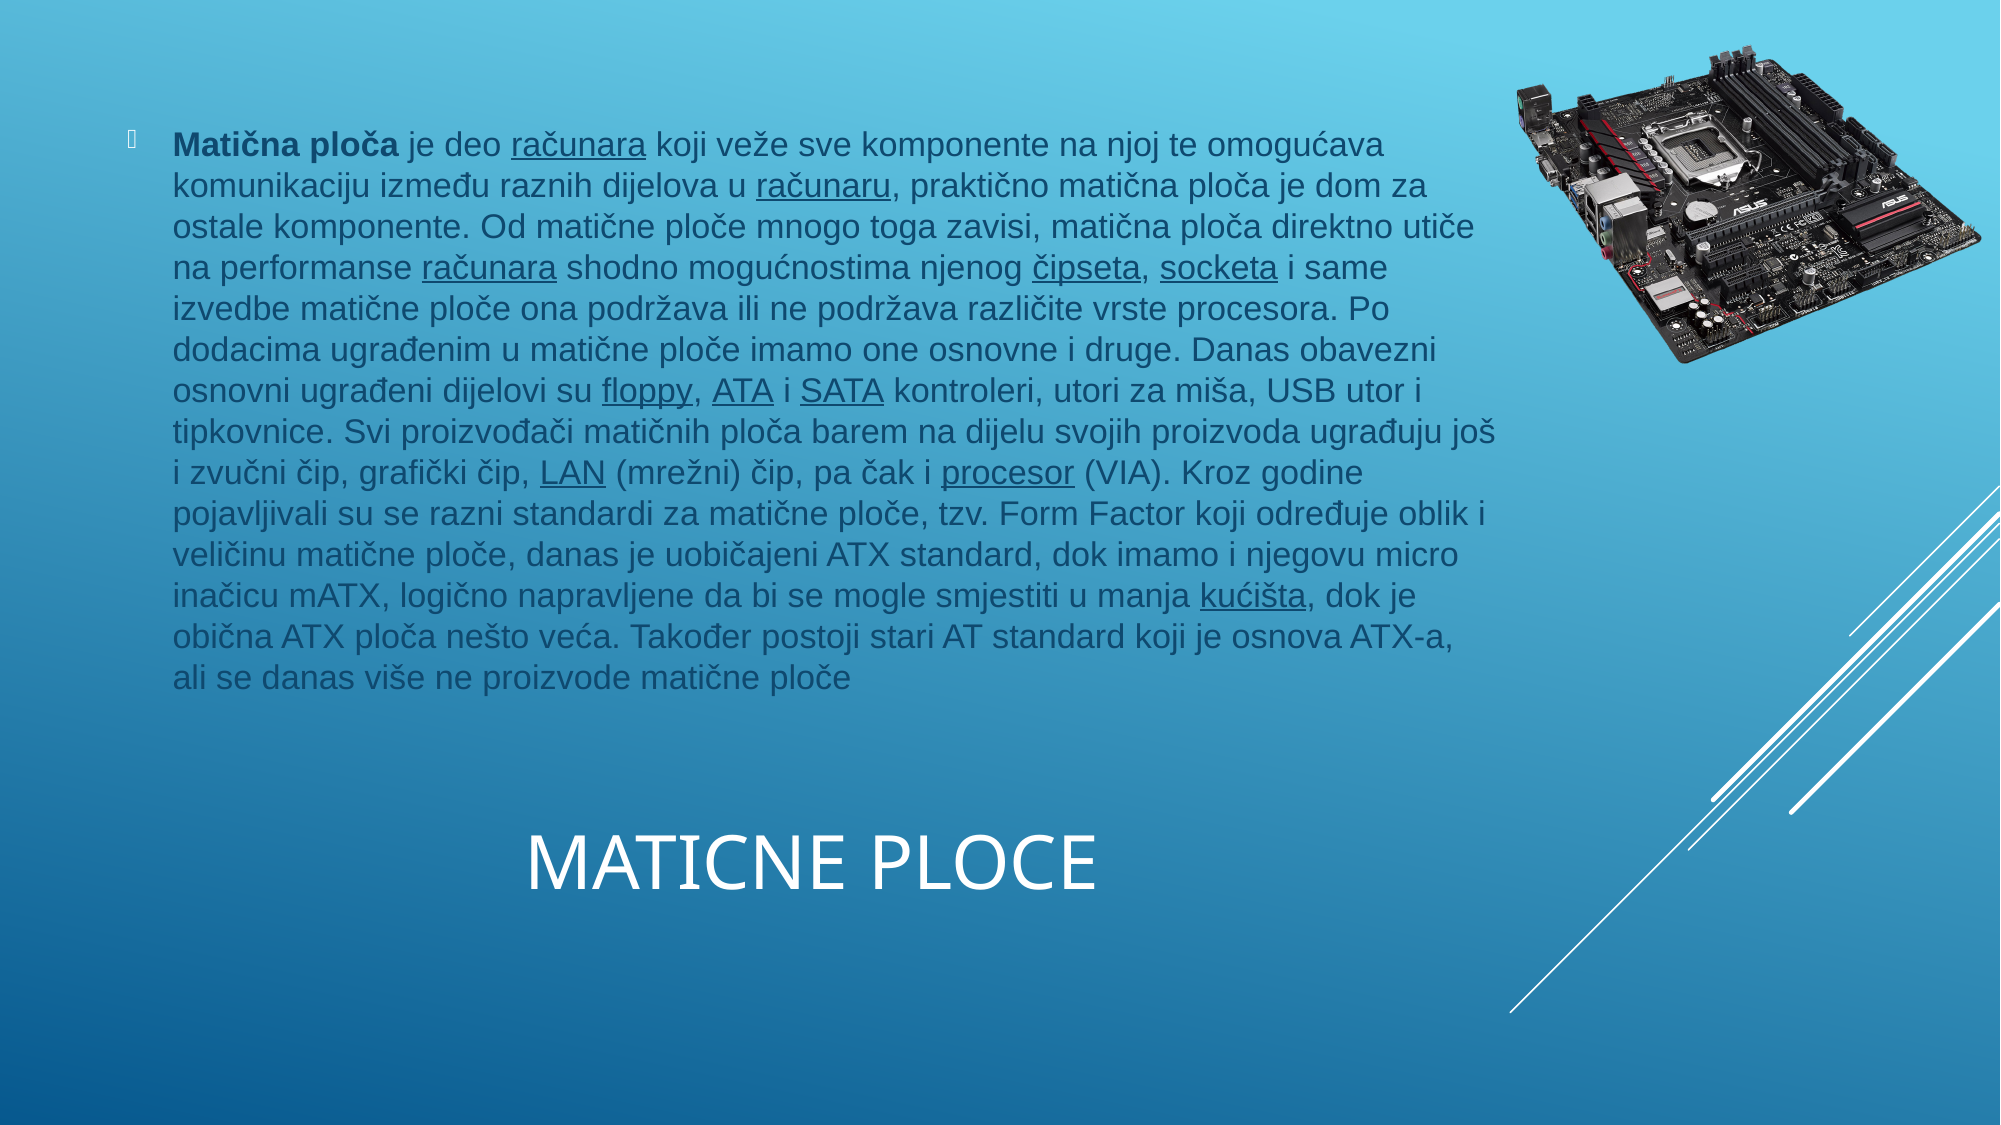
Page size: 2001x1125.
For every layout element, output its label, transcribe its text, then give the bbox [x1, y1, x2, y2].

list Matična ploča je deo računara koji veže sve komponente na njoj te omogućava komunikaciju između raznih dijelova u računaru, praktično matična ploča je dom za ostale komponente. Od matične ploče mnogo toga zavisi, matična ploča direktno utiče na performanse računara shodno mogućnostima njenog čipseta, socketa i same izvedbe matične ploče ona podržava ili ne podržava različite vrste procesora. Po dodacima ugrađenim u matične ploče imamo one osnovne i druge. Danas obavezni osnovni ugrađeni dijelovi su floppy, ATA i SATA kontroleri, utori za miša, USB utor i tipkovnice. Svi proizvođači matičnih ploča barem na dijelu svojih proizvoda ugrađuju još i zvučni čip, grafički čip, LAN (mrežni) čip, pa čak i procesor (VIA). Kroz godine pojavljivali su se razni standardi za matične ploče, tzv. Form Factor koji određuje oblik i veličinu matične ploče, danas je uobičajeni ATX standard, dok imamo i njegovu micro inačicu mATX, logično napravljene da bi se mogle smjestiti u manja kućišta, dok je obična ATX ploča nešto veća. Također postoji stari AT standard koji je osnova ATX-a, ali se danas više ne proizvode matične ploče [112, 112, 1513, 706]
title Maticne ploce [112, 736, 1513, 984]
picture [1501, 34, 1988, 390]
